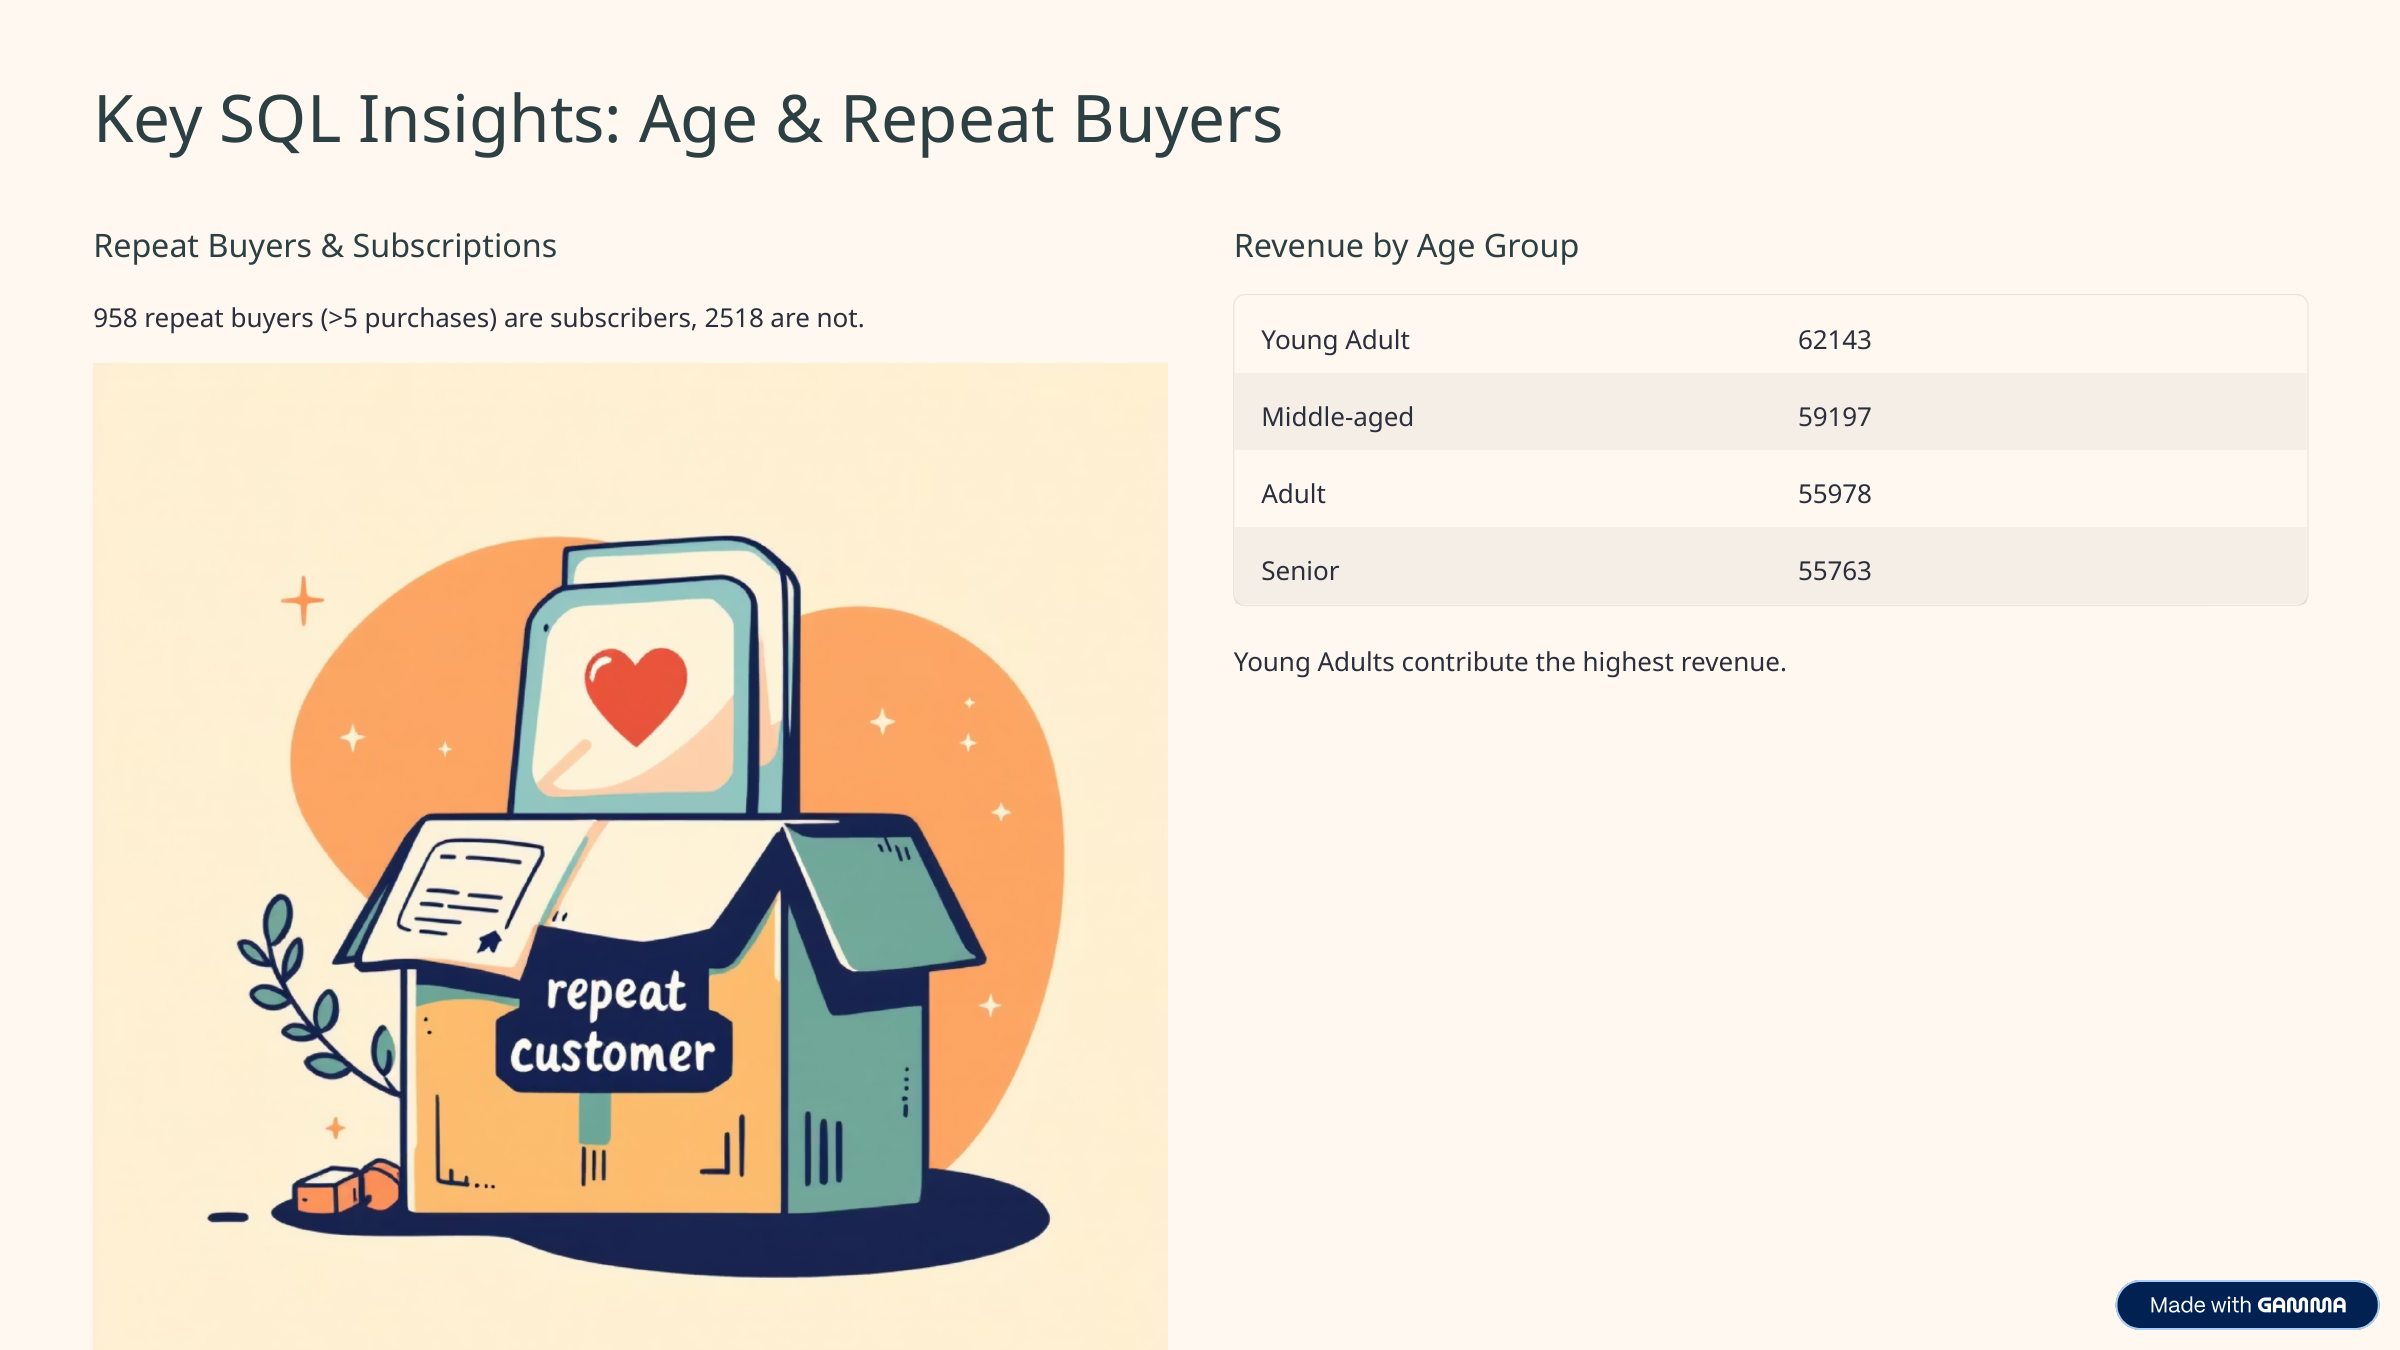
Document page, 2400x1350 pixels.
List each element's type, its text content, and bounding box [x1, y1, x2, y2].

text_box Repeat Buyers & Subscriptions [93, 223, 567, 265]
text_box Adult [1261, 467, 1744, 510]
text_box 59197 [1798, 390, 2281, 433]
text_box 958 repeat buyers (>5 purchases) are subscribers, 2518 are not. [93, 291, 1168, 334]
picture [93, 363, 1168, 1350]
text_box [1234, 372, 2307, 449]
text_box Young Adult [1261, 313, 1744, 356]
picture [2106, 1271, 2389, 1339]
text_box Key SQL Insights: Age & Repeat Buyers [93, 73, 1276, 157]
text_box Young Adults contribute the highest revenue. [1233, 635, 2308, 678]
text_box Revenue by Age Group [1233, 223, 1582, 265]
text_box 55763 [1798, 544, 2281, 587]
text_box 55978 [1798, 467, 2281, 510]
text_box 62143 [1798, 313, 2281, 356]
text_box Middle-aged [1261, 390, 1744, 433]
text_box Senior [1261, 544, 1744, 587]
text_box [1234, 527, 2307, 605]
text_box [1234, 449, 2307, 527]
text_box [1234, 295, 2307, 372]
